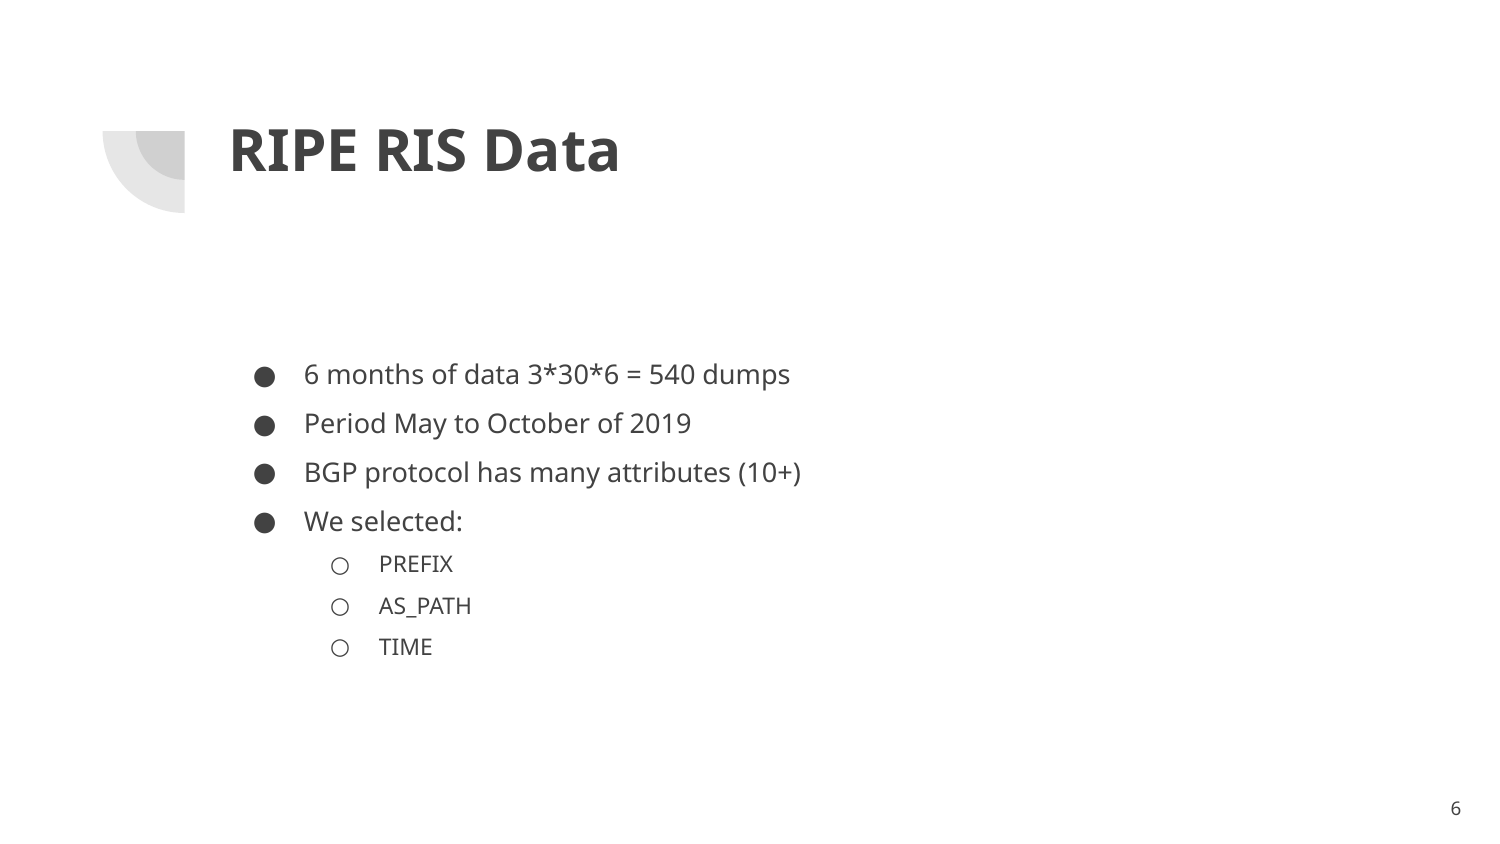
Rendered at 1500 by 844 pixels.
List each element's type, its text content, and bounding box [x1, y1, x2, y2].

title RIPE RIS Data [213, 98, 1368, 263]
slide_number ‹#› [1386, 777, 1477, 842]
list 6 months of data 3*30*6 = 540 dumps Period May to October of 2019 BGP protocol has many attributes (10+) We selected: PREFIX AS_PATH TIME [213, 326, 1368, 744]
